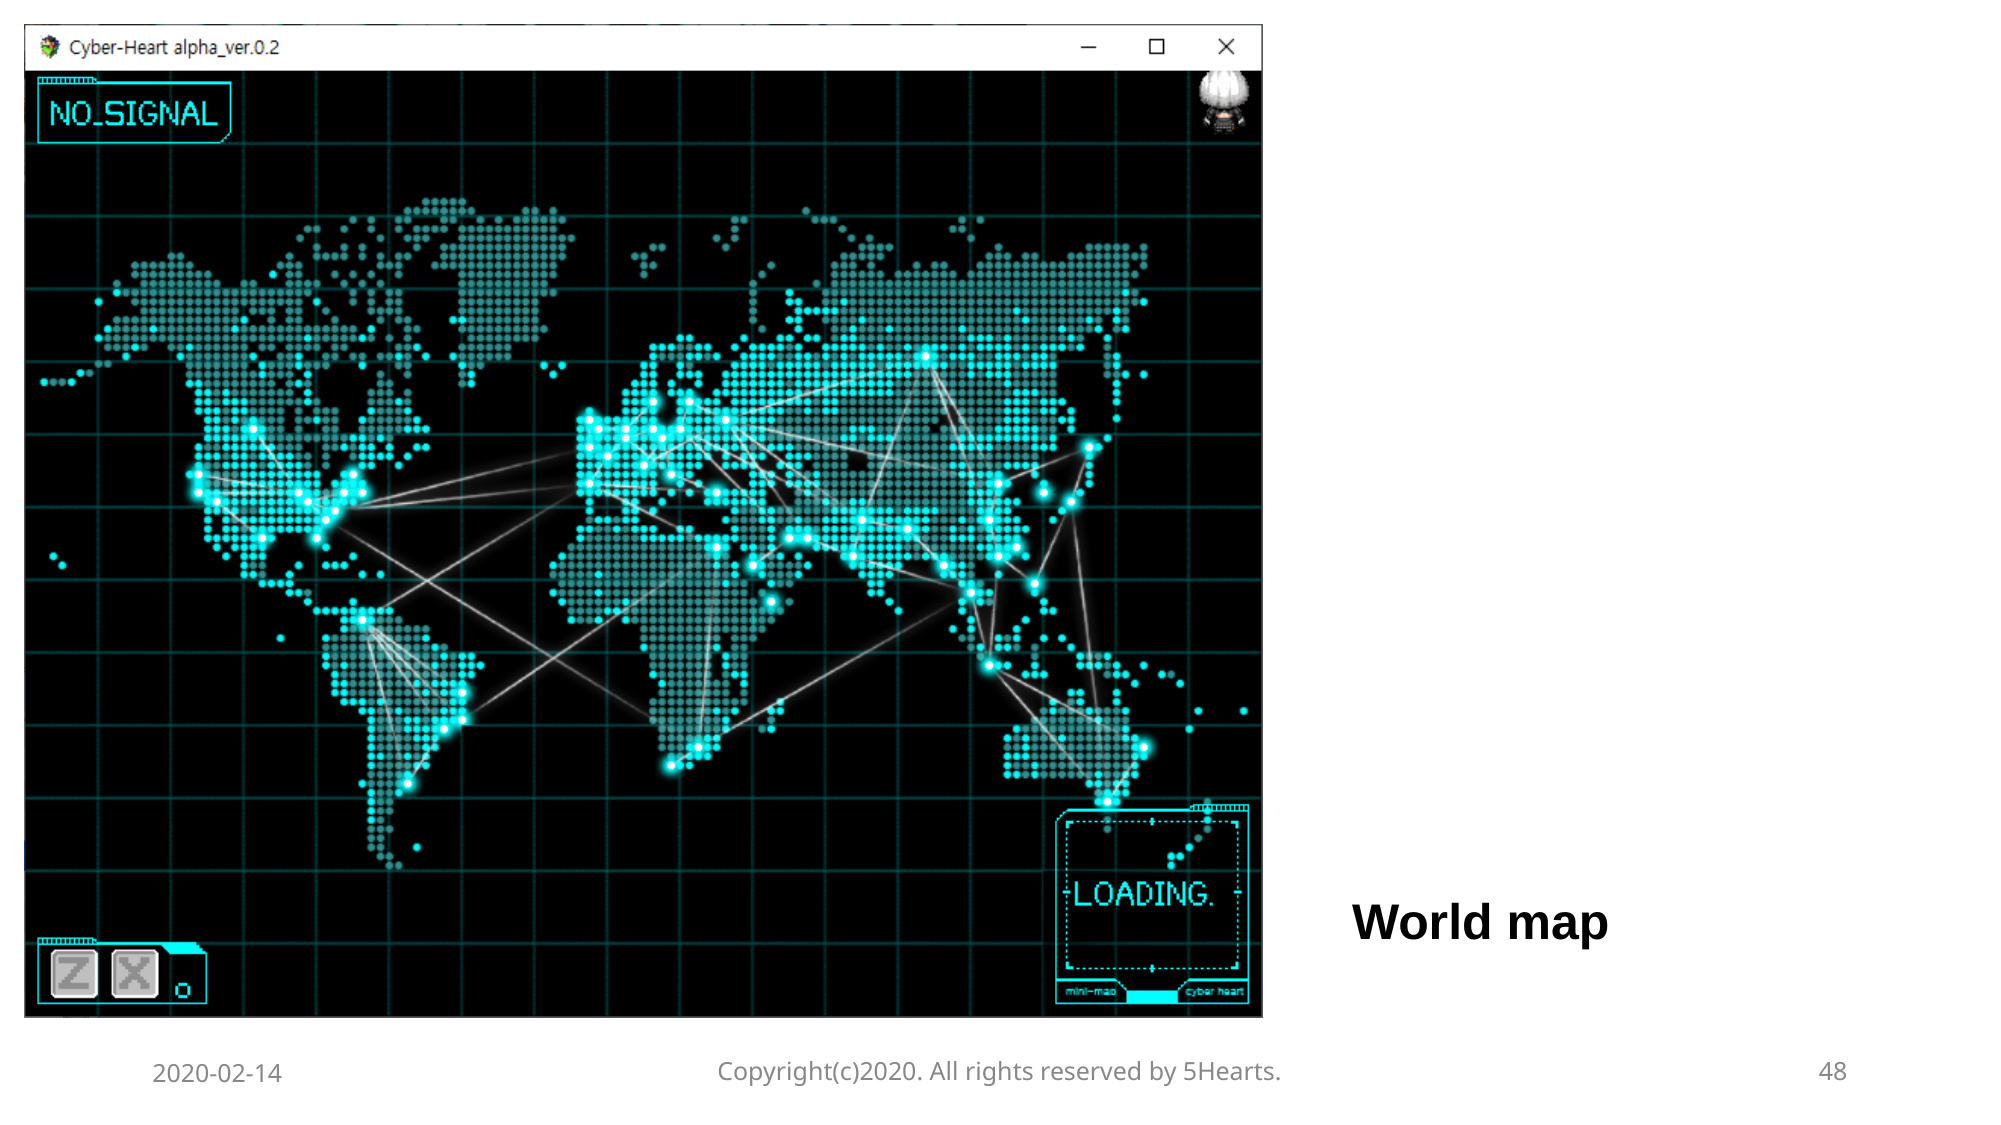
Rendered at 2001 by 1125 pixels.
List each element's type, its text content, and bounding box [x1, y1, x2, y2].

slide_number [137, 1042, 588, 1103]
picture [24, 24, 1264, 1018]
text_box World map [1337, 882, 1795, 958]
footer Copyright(c)2020. All rights reserved by 5Hearts. [662, 1042, 1338, 1103]
slide_number 48 [1412, 1042, 1863, 1103]
